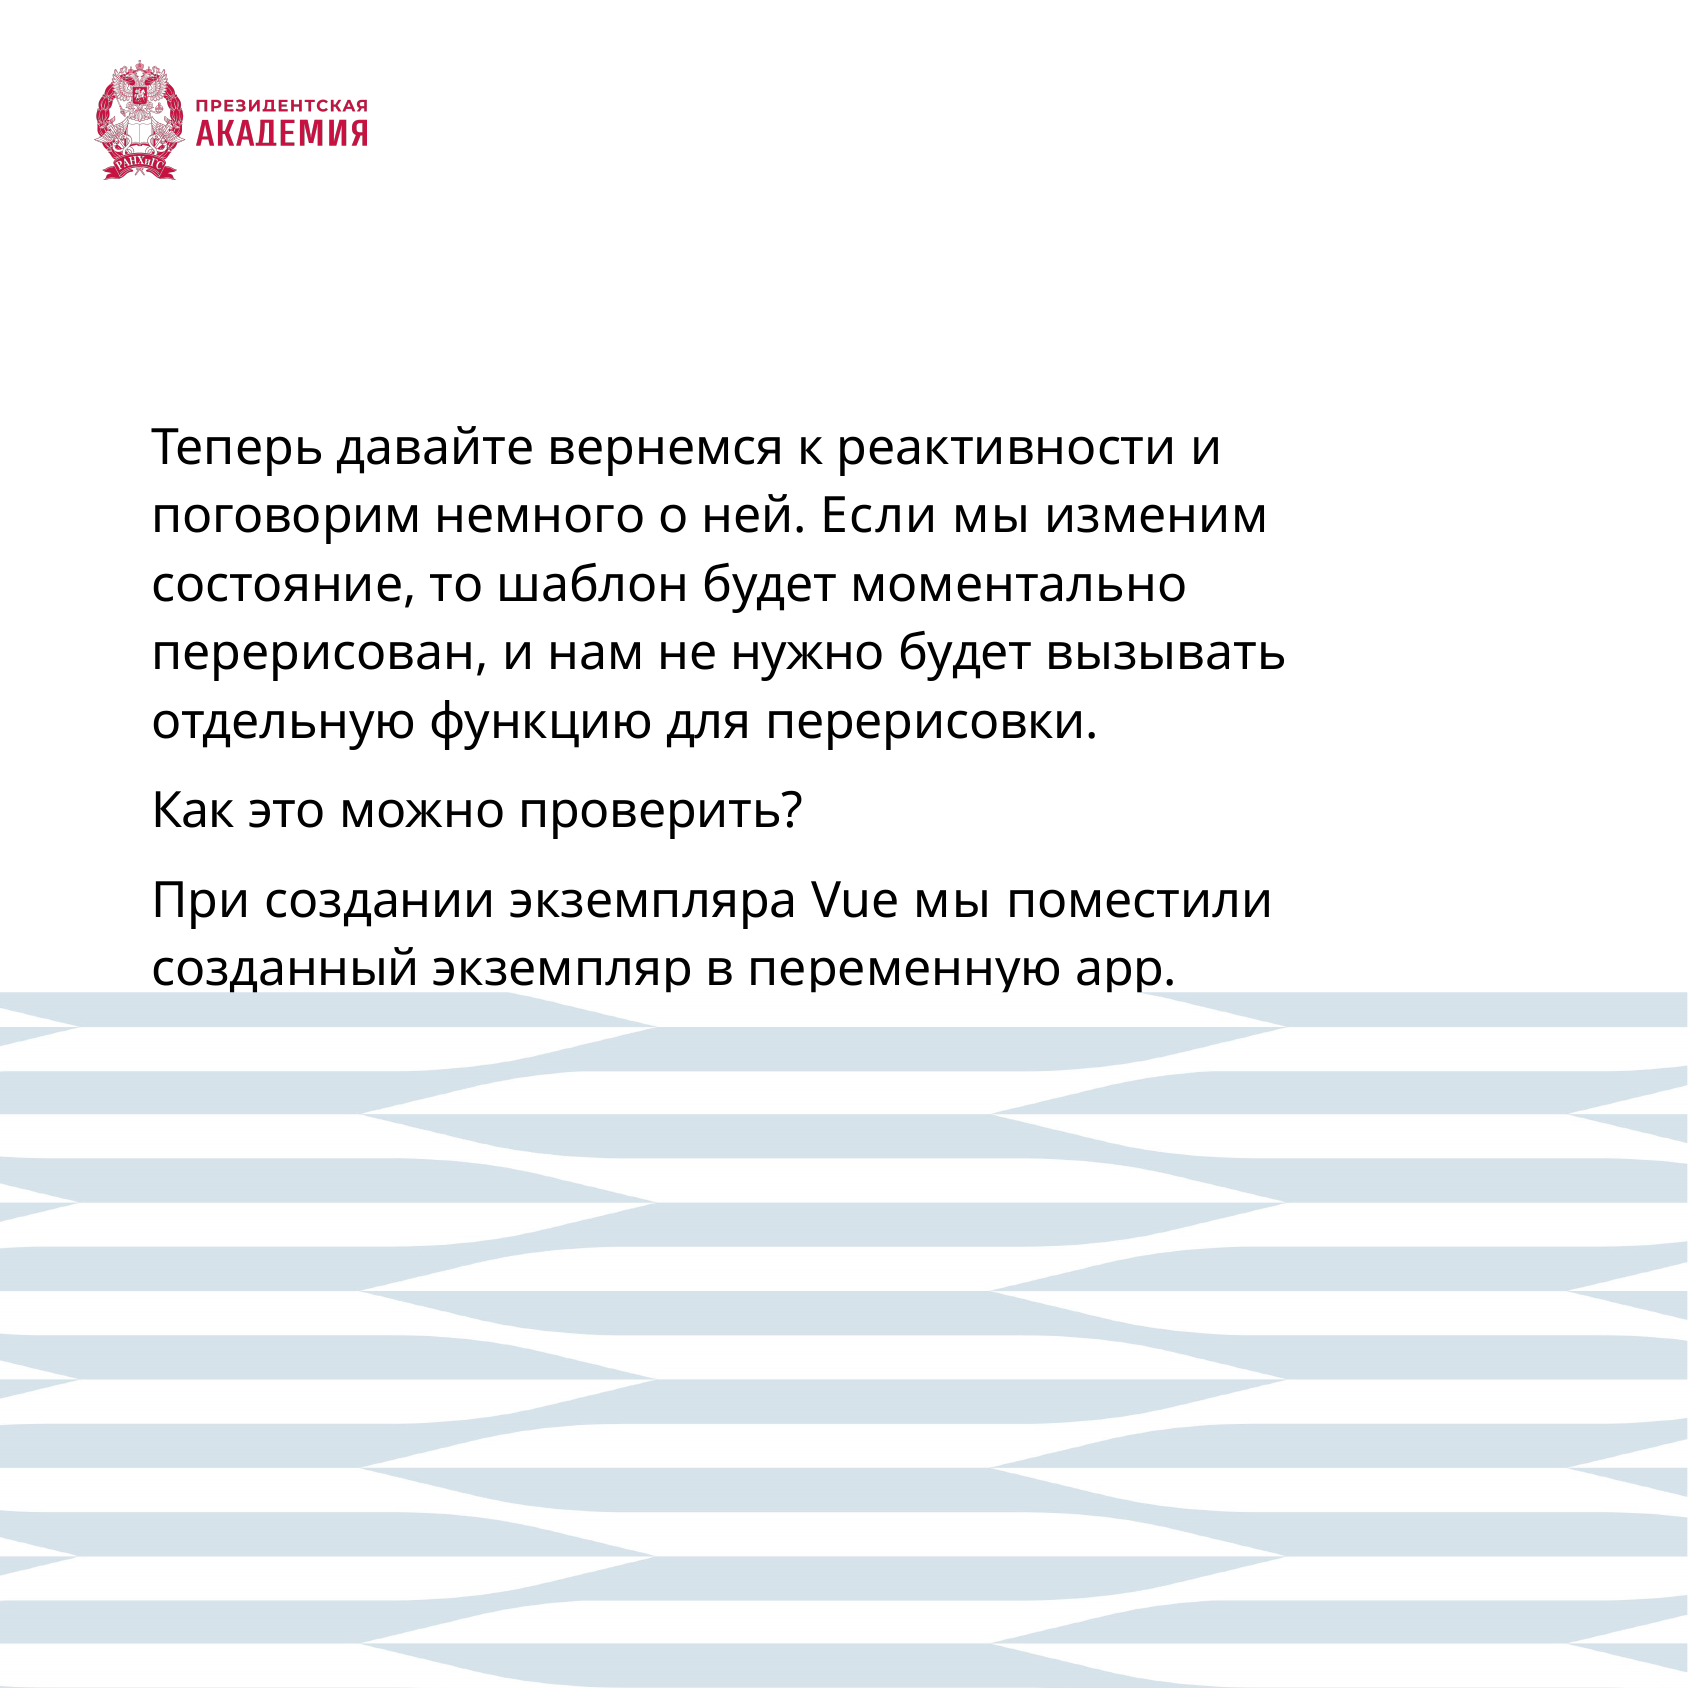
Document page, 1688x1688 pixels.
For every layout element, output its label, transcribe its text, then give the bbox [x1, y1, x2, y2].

text_box Теперь давайте вернемся к реактивности и поговорим немного о ней. Если мы изменим состояние, то шаблон будет моментально перерисован, и нам не нужно будет вызывать отдельную функцию для перерисовки. Как это можно проверить? При создании экземпляра Vue мы поместили созданный экземпляр в переменную app. [149, 404, 1473, 992]
picture [0, 992, 1688, 1688]
picture [94, 60, 367, 180]
